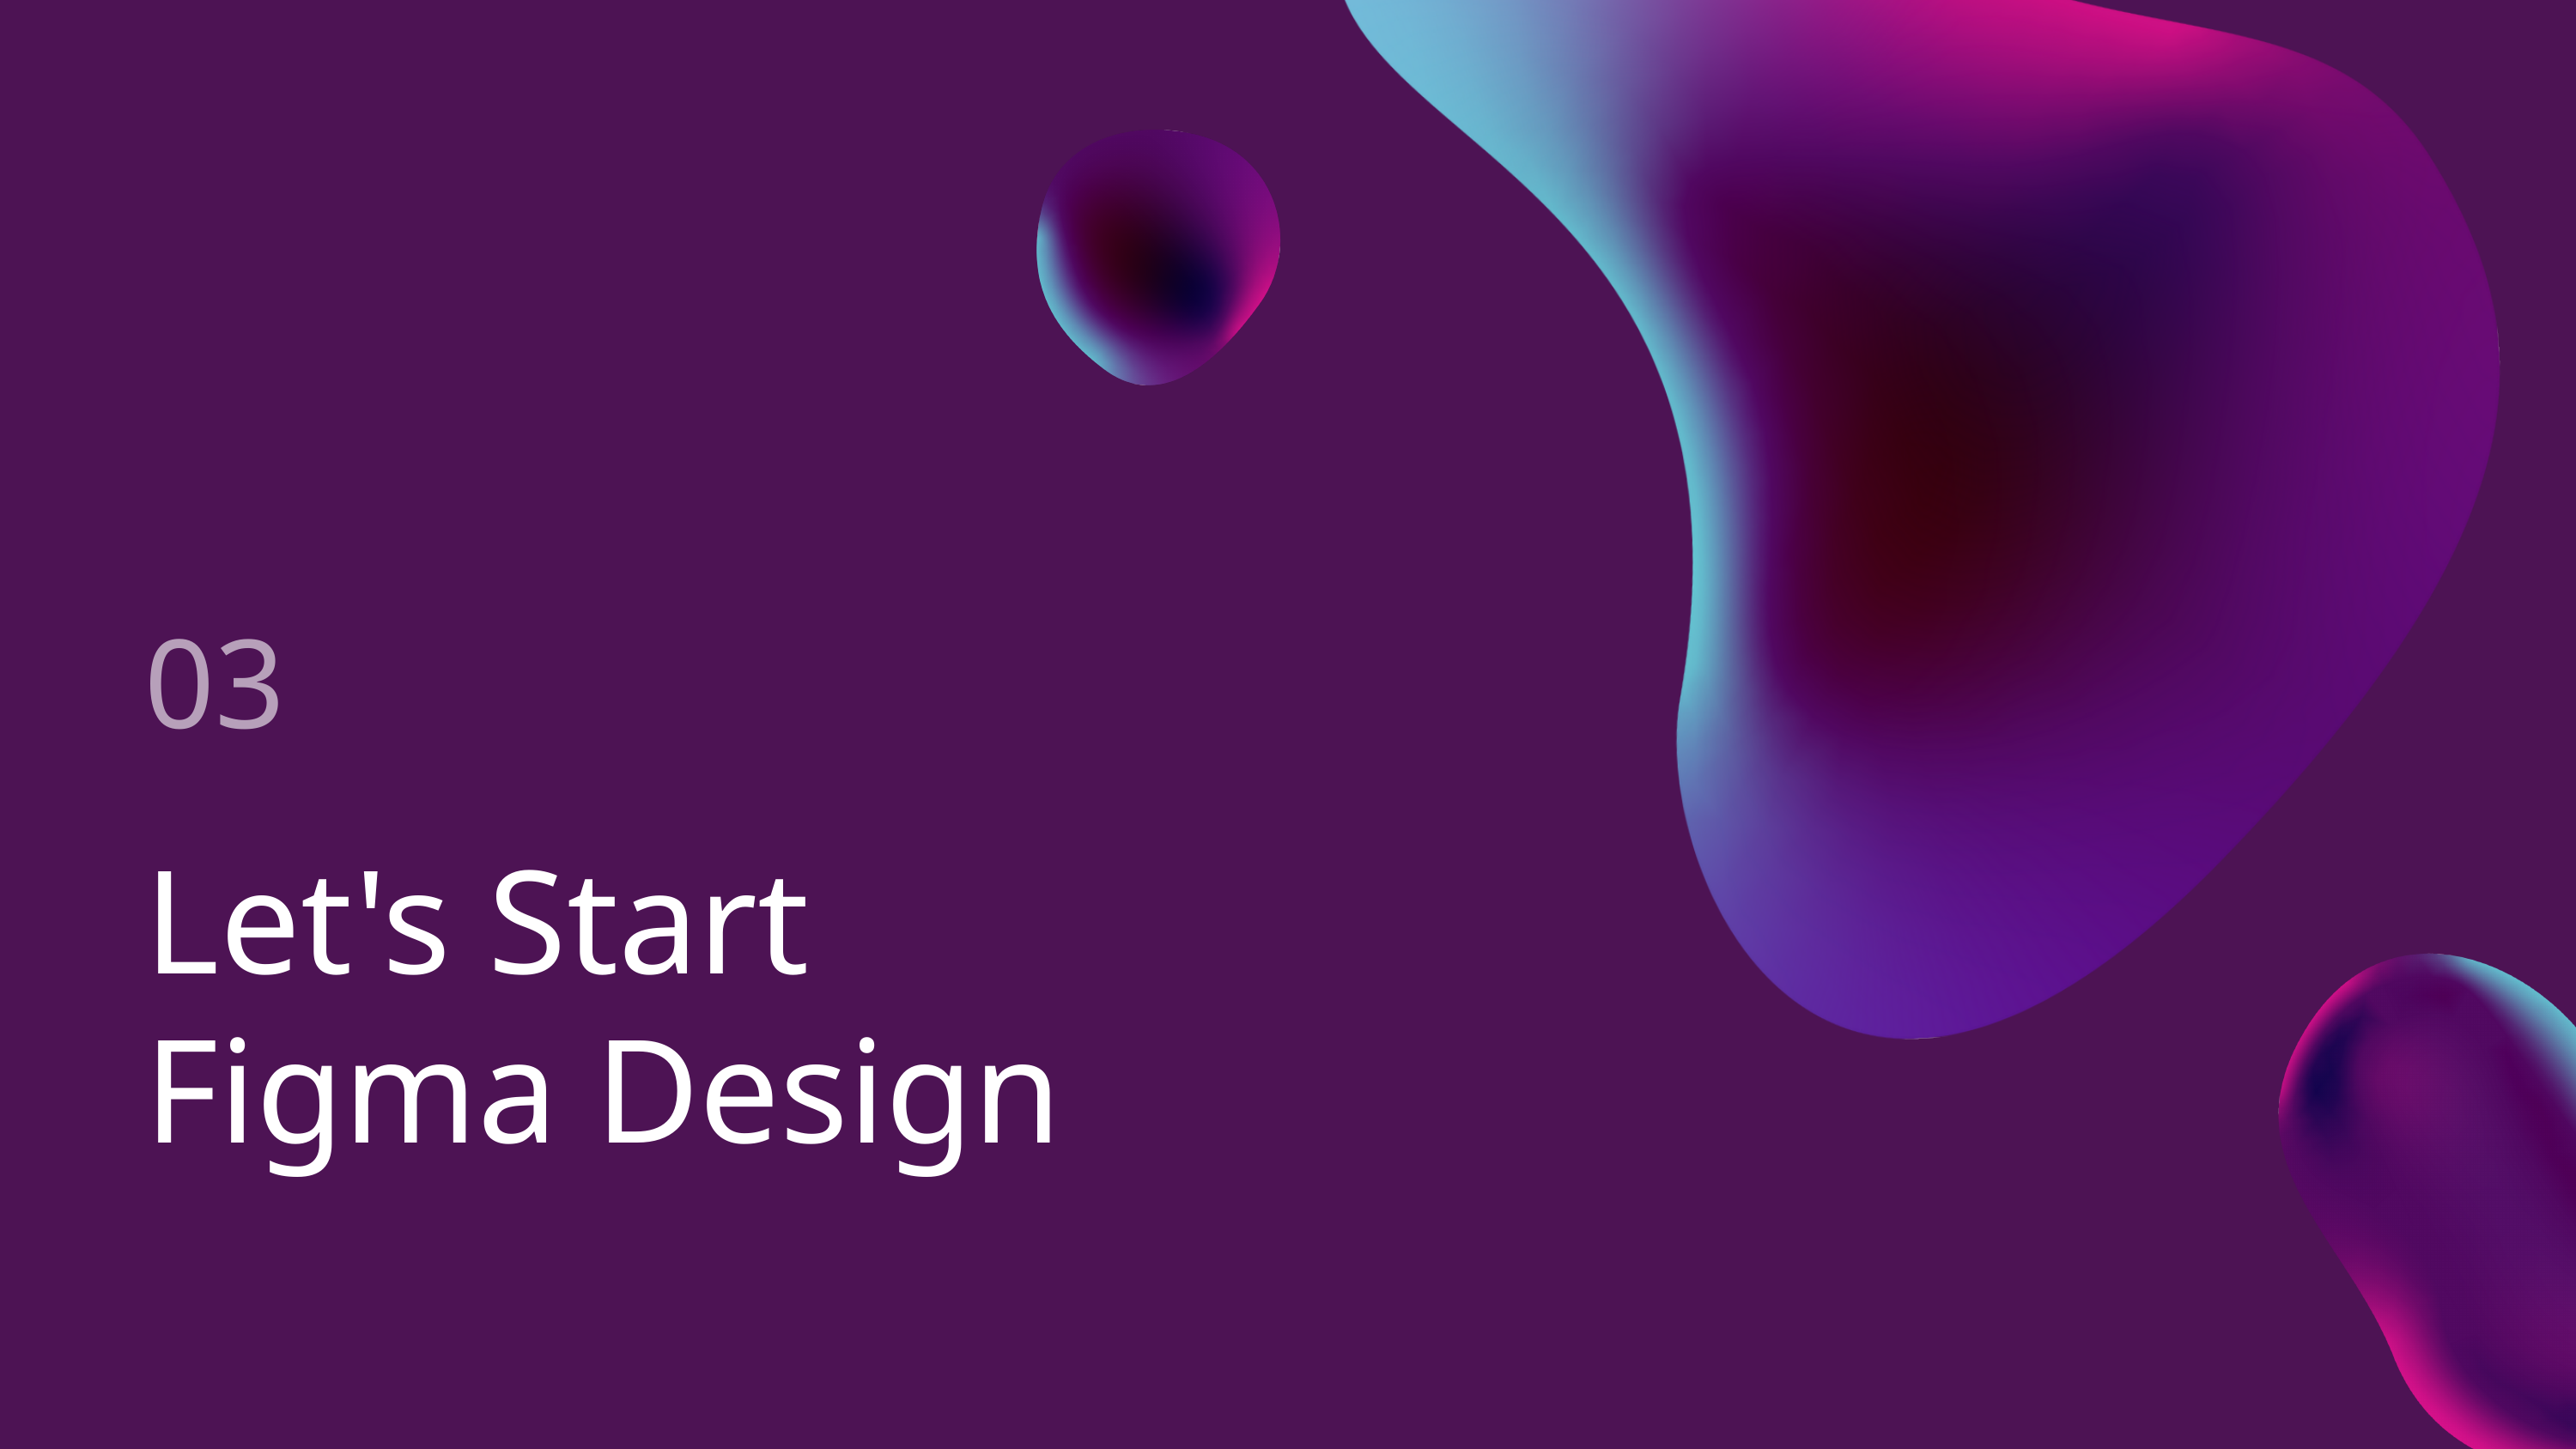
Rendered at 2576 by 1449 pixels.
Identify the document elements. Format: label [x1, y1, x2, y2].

picture [1294, 0, 2576, 1449]
text_box [144, 607, 1404, 1304]
picture [1023, 118, 1291, 397]
